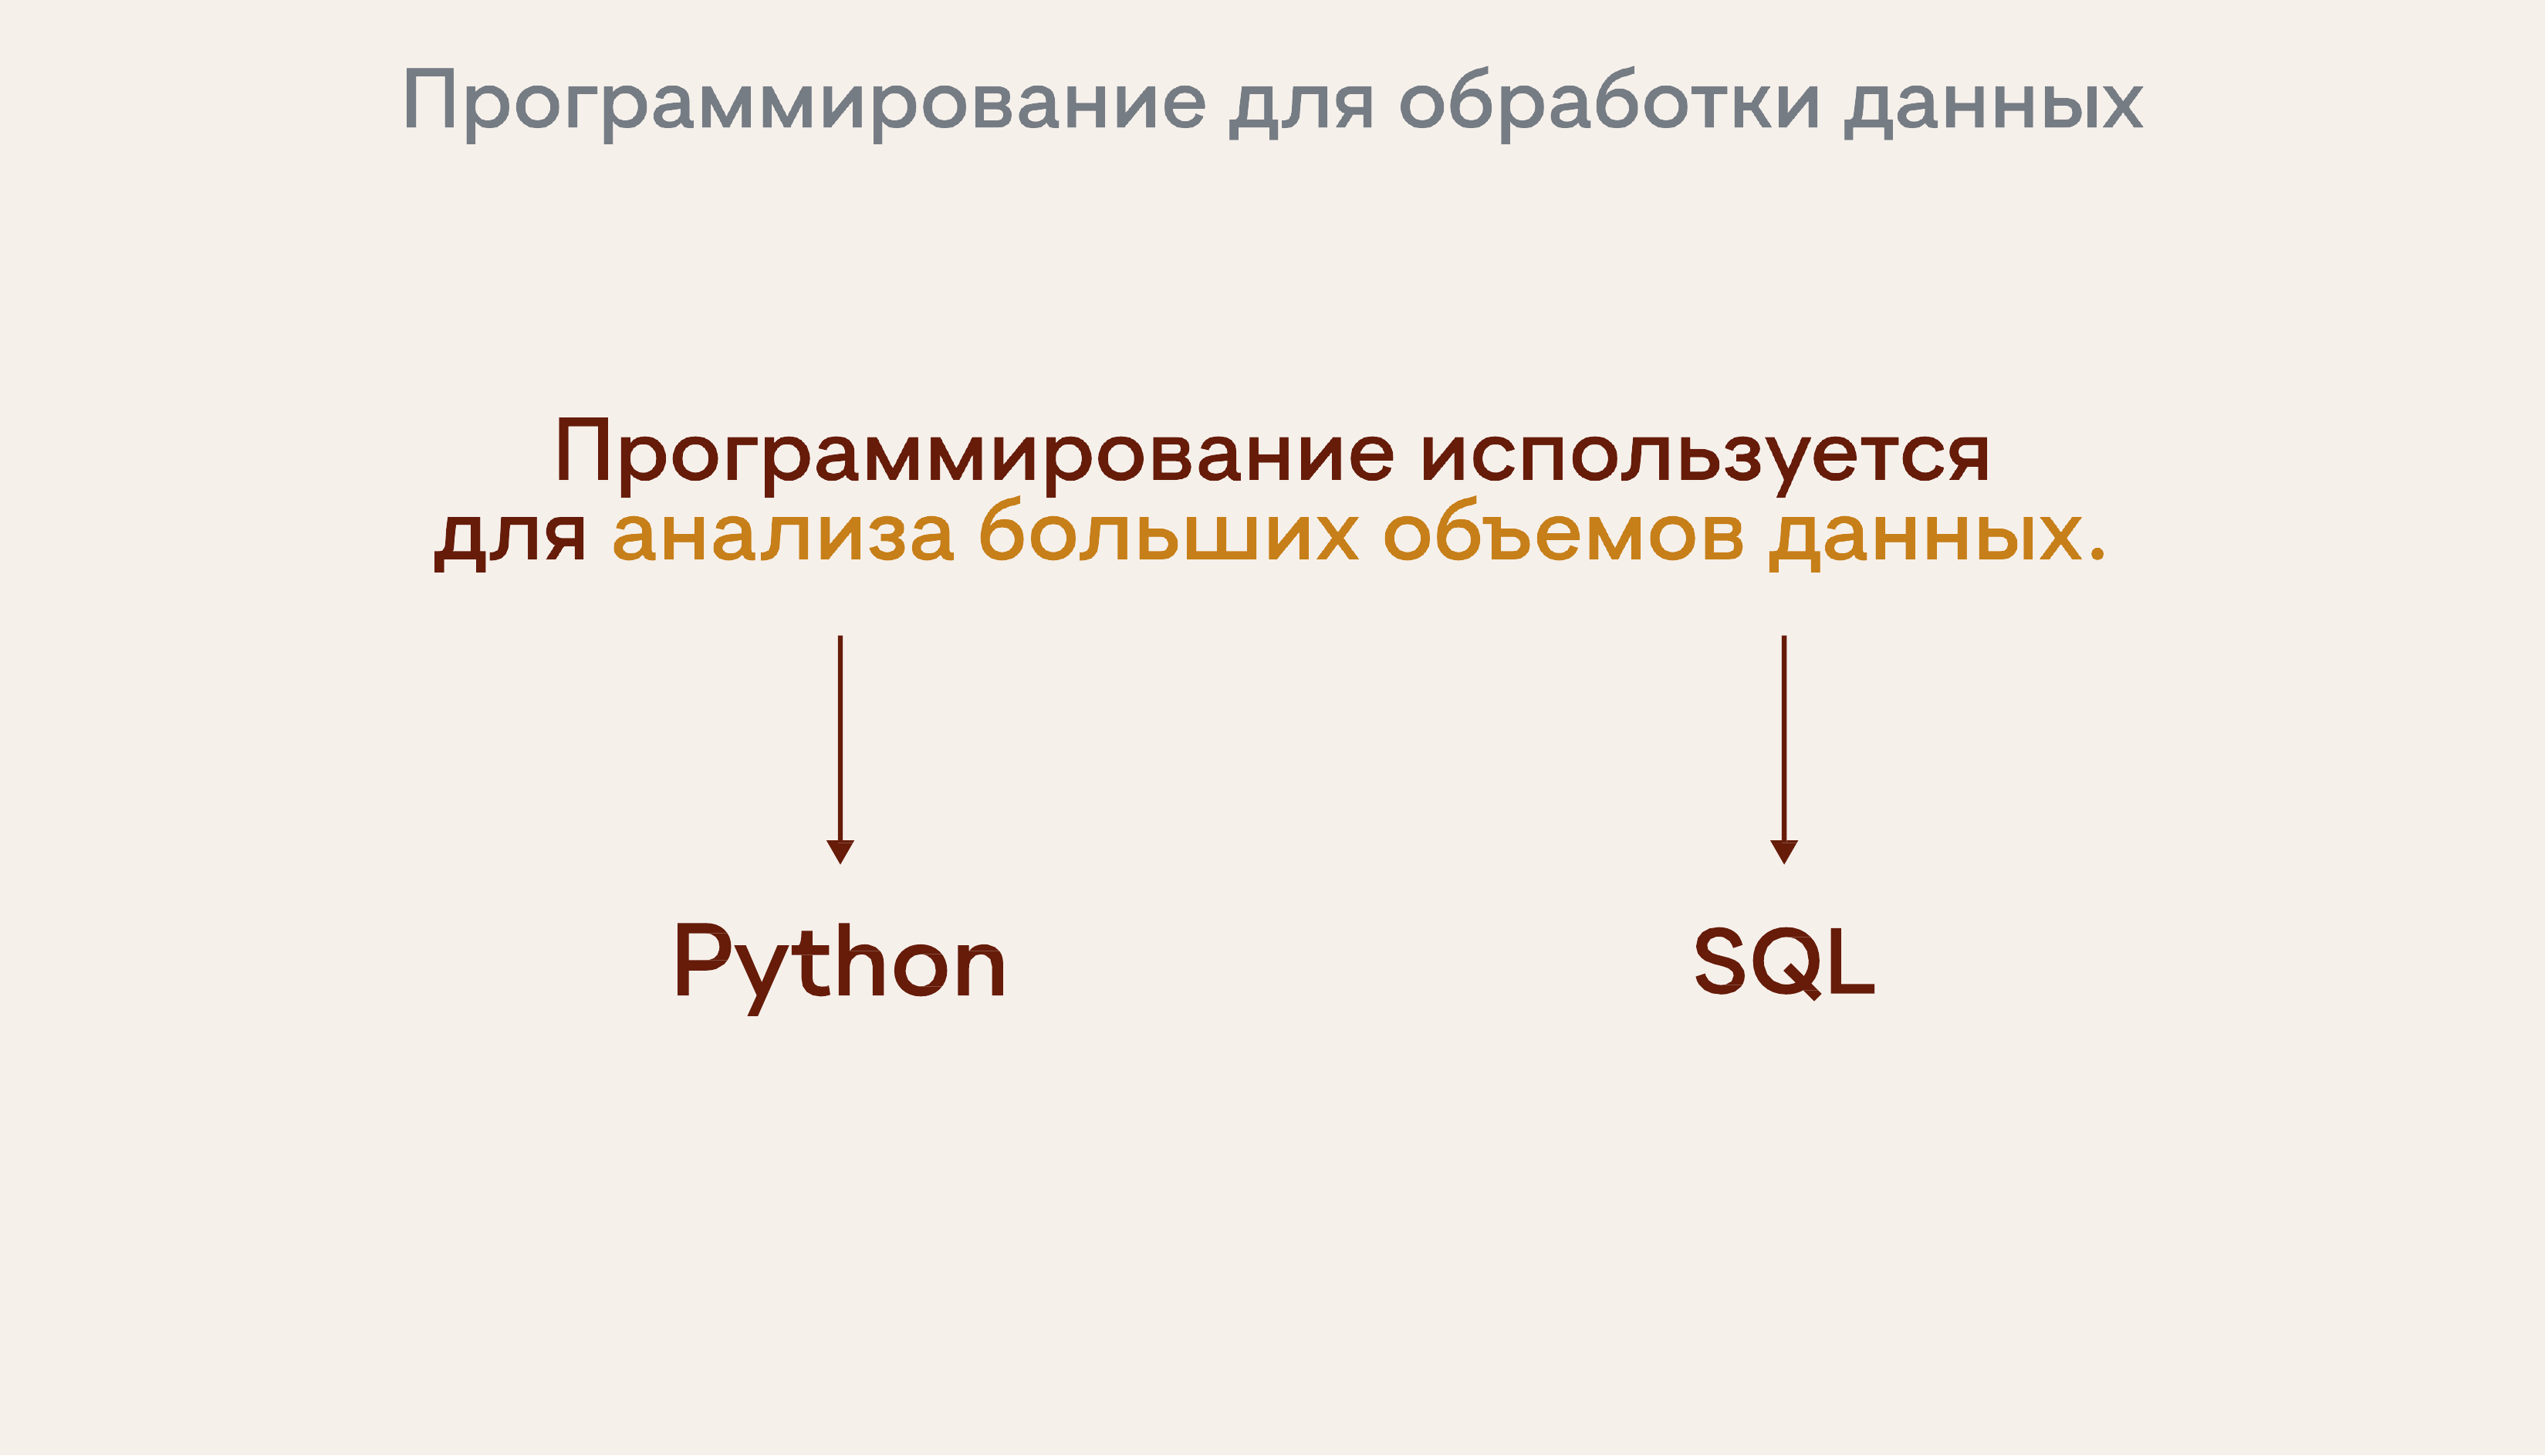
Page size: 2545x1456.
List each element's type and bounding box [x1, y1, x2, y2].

text_box [958, 944, 1003, 996]
picture [407, 66, 2144, 144]
text_box [734, 945, 789, 1016]
text_box [826, 635, 855, 865]
text_box [838, 923, 884, 996]
text_box [791, 931, 830, 997]
text_box [678, 923, 732, 996]
picture [434, 417, 2104, 573]
text_box [1830, 927, 1875, 994]
text_box [894, 944, 948, 997]
text_box [1752, 927, 1822, 1002]
text_box [1770, 635, 1799, 865]
text_box [1695, 927, 1745, 995]
